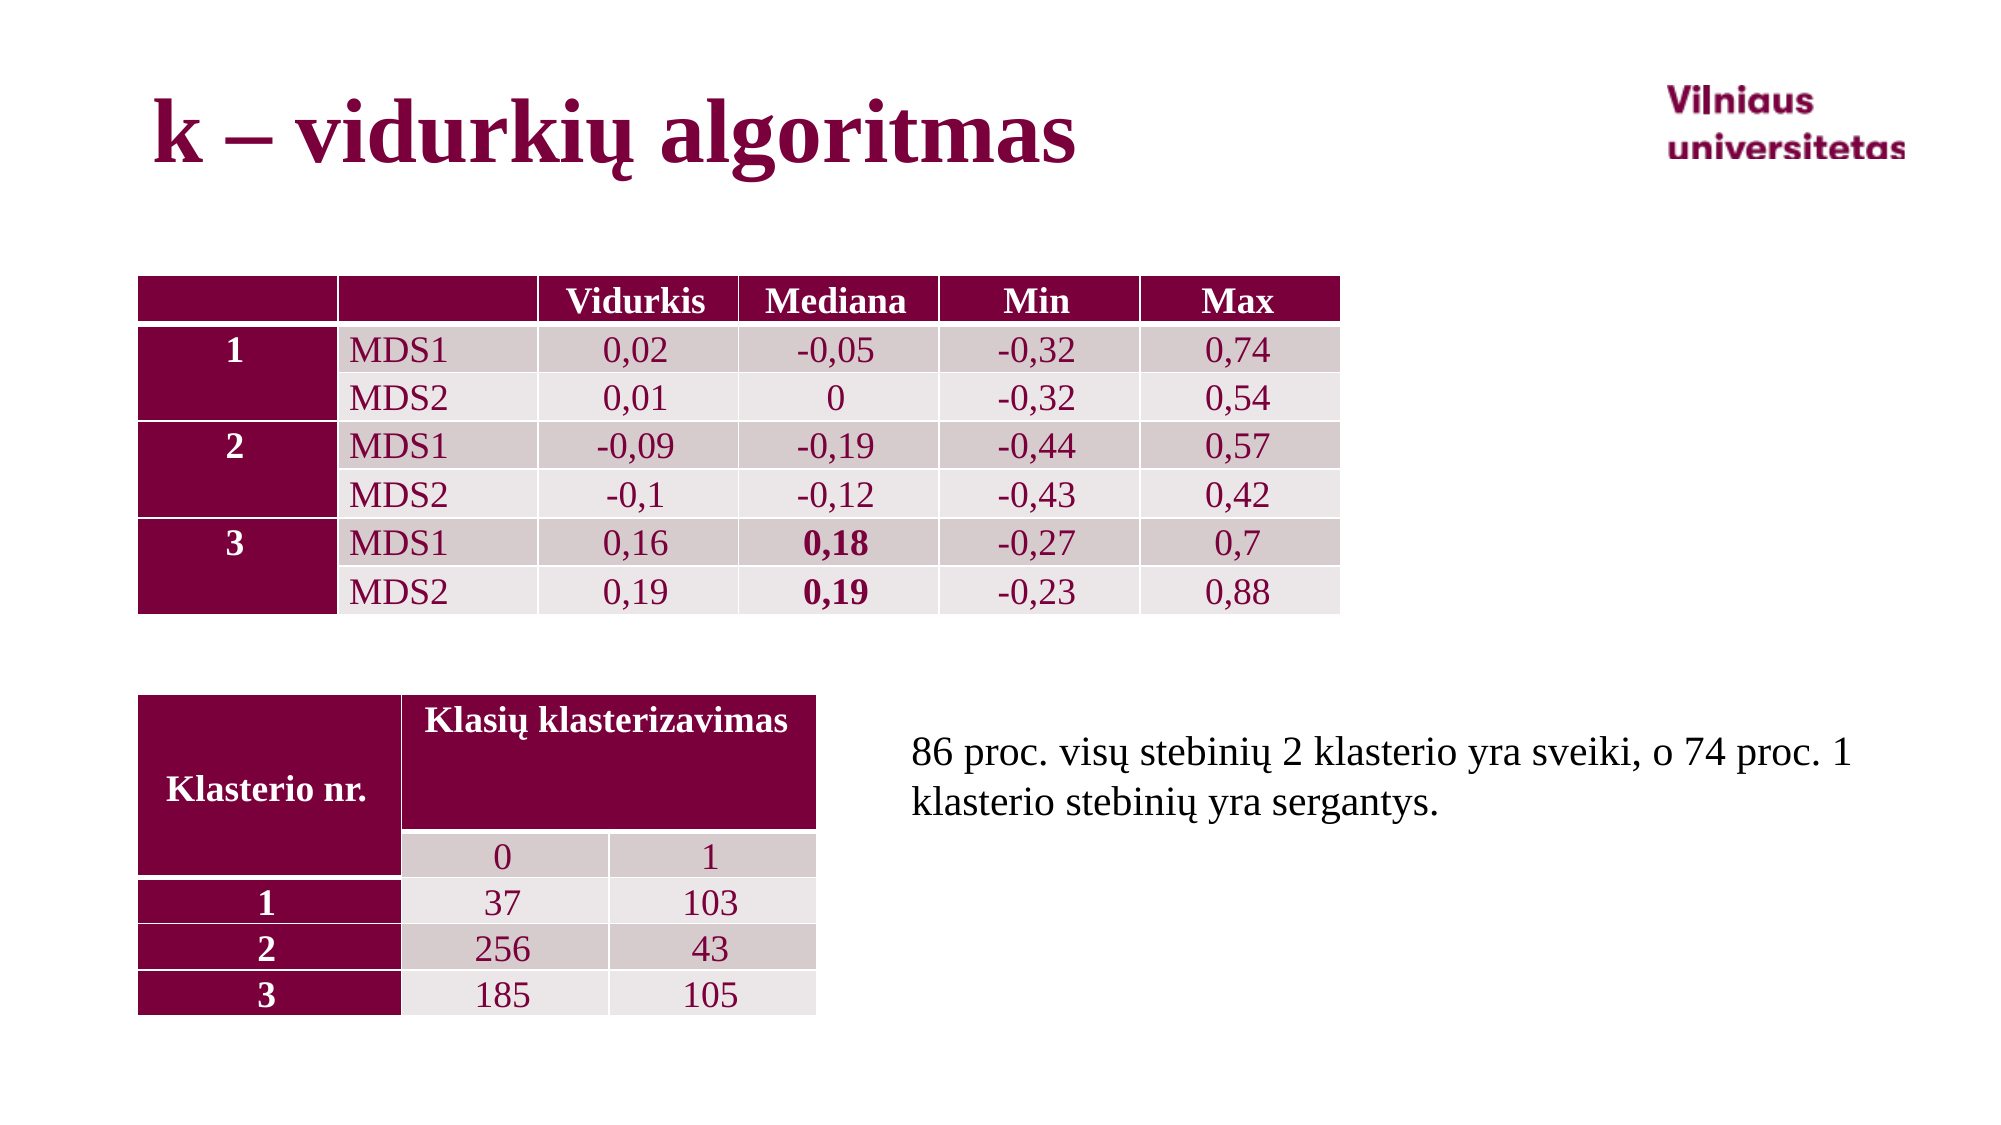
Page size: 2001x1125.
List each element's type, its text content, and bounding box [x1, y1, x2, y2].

table_cell 1 [138, 327, 337, 420]
table_cell MDS1 [339, 422, 537, 468]
title k – vidurkių algoritmas [137, 76, 1623, 261]
table_cell MDS2 [339, 470, 537, 517]
table_cell 0,18 [739, 519, 938, 565]
table_cell 0 [402, 834, 608, 877]
table_cell 0,54 [1141, 373, 1340, 420]
table_cell MDS1 [339, 327, 537, 372]
table_cell MDS2 [339, 567, 537, 614]
table_cell -0,32 [940, 327, 1139, 372]
table_cell 0,88 [1141, 567, 1340, 614]
table_cell 2 [138, 422, 337, 517]
table_cell 43 [610, 924, 816, 969]
text_box 86 proc. visų stebinių 2 klasterio yra sveiki, o 74 proc. 1 klasterio stebinių yra sergantys. [896, 716, 1897, 832]
table_header Mediana [739, 276, 938, 321]
table_header Vidurkis [539, 276, 738, 321]
table_cell 0,74 [1141, 327, 1340, 372]
table_cell 256 [402, 924, 608, 969]
table_cell 1 [610, 834, 816, 877]
table_cell 105 [610, 971, 816, 1015]
table_cell -0,19 [739, 422, 938, 468]
table_cell MDS1 [339, 519, 537, 565]
table_cell -0,44 [940, 422, 1139, 468]
table_cell -0,43 [940, 470, 1139, 517]
table_header Klasių klasterizavimas [402, 695, 816, 829]
table_header [339, 276, 537, 321]
table_cell 185 [402, 971, 608, 1015]
table_cell 2 [138, 924, 401, 969]
table_header Klasterio nr. [138, 695, 401, 875]
table_cell -0,09 [539, 422, 738, 468]
table_cell -0,23 [940, 567, 1139, 614]
table_cell -0,05 [739, 327, 938, 372]
table_cell 0,42 [1141, 470, 1340, 517]
table_cell -0,27 [940, 519, 1139, 565]
table_cell 0,7 [1141, 519, 1340, 565]
table_cell -0,1 [539, 470, 738, 517]
table_cell 0,19 [539, 567, 738, 614]
table_header Min [940, 276, 1139, 321]
table_cell 0,19 [739, 567, 938, 614]
table_cell 0,01 [539, 373, 738, 420]
table_cell 103 [610, 878, 816, 923]
table_cell MDS2 [339, 373, 537, 420]
table_cell 0,16 [539, 519, 738, 565]
table_cell 37 [402, 878, 608, 923]
table_cell 0,02 [539, 327, 738, 372]
table_header Max [1141, 276, 1340, 321]
table_header [138, 276, 337, 321]
table_cell -0,32 [940, 373, 1139, 420]
table_cell 0,57 [1141, 422, 1340, 468]
table_cell -0,12 [739, 470, 938, 517]
table_cell 1 [138, 880, 401, 923]
table_cell 3 [138, 971, 401, 1015]
table_cell 0 [739, 373, 938, 420]
table_cell 3 [138, 519, 337, 614]
